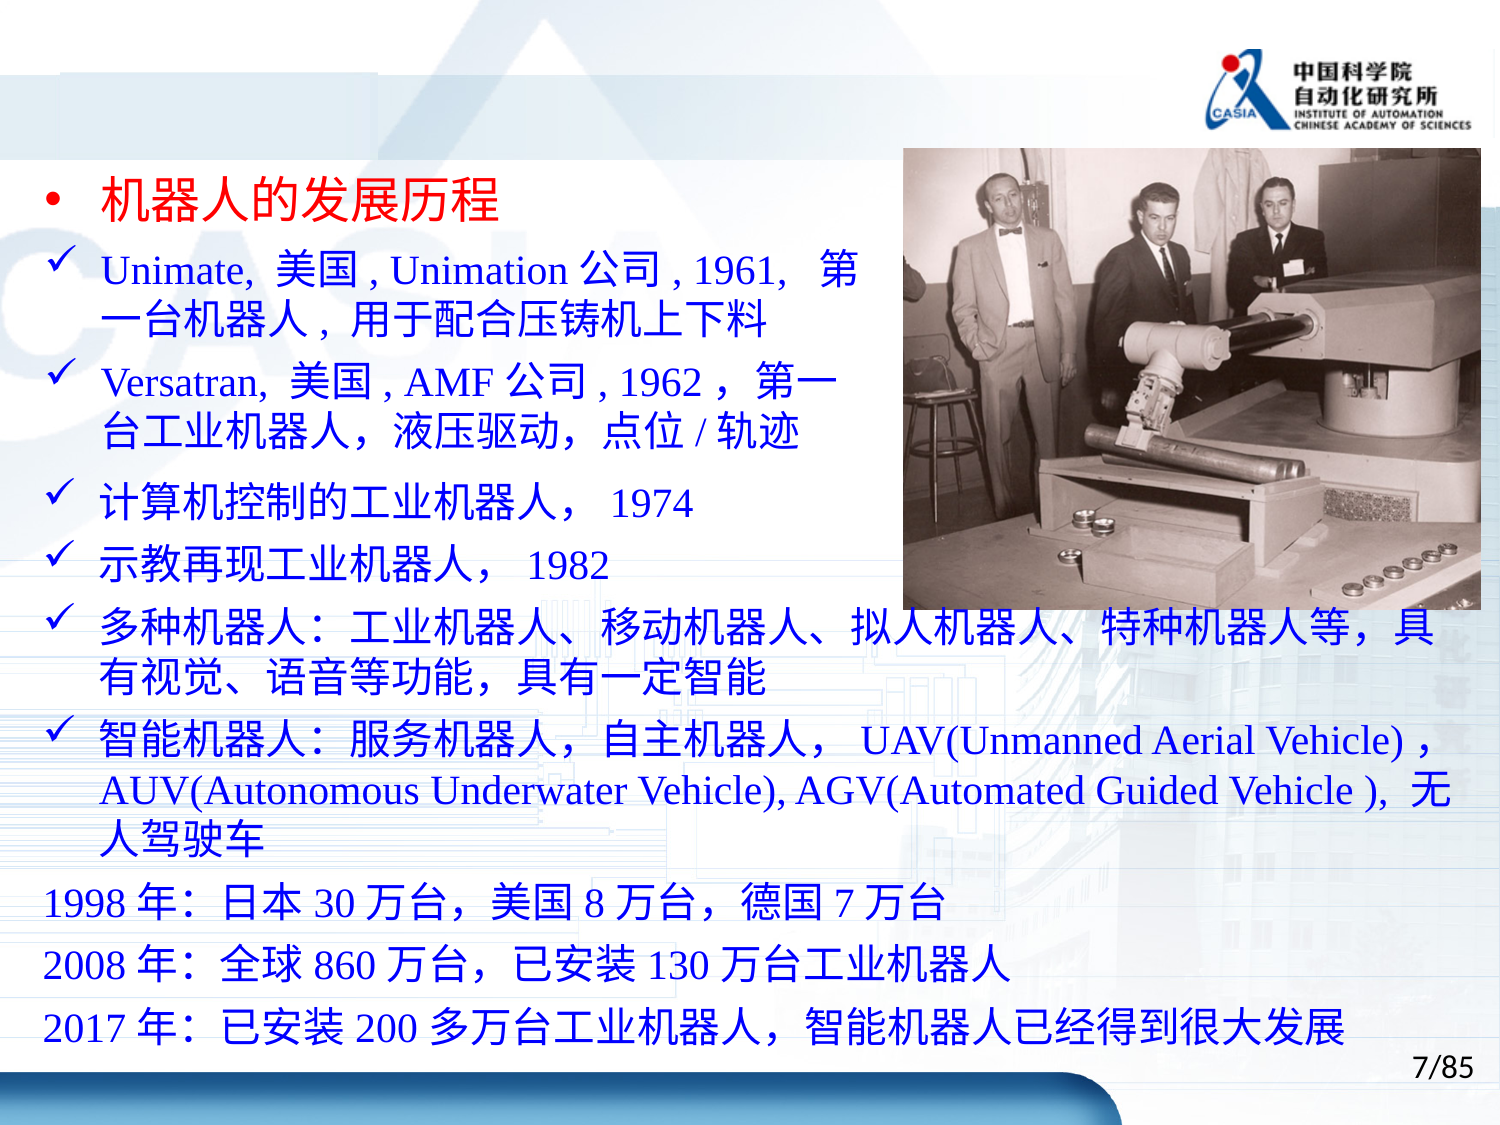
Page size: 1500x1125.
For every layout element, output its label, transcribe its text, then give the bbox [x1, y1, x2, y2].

slide_number 7/85 [1139, 1034, 1491, 1095]
list 机器人的发展历程 Unimate, 美国, Unimation公司, 1961, 第一台机器人, 用于配合压铸机上下料 Versatran, 美国, AMF公司, 1962，第一台工业机器人，液压驱动，点位/轨迹 [29, 160, 880, 467]
text_box 计算机控制的工业机器人，1974 示教再现工业机器人，1982 多种机器人：工业机器人、移动机器人、拟人机器人、特种机器人等，具有视觉、语音等功能，具有一定智能 智能机器人：服务机器人，自主机器人，UAV(Unmanned Aerial Vehicle)， AUV(Autonomous Underwater Vehicle), AGV(Automated Guided Vehicle ), 无人驾驶车 1998年：日本30万台，美国8万台，德国7万台 2008年：全球860万台，已安装130万台工业机器人 2017年：已安装200多万台工业机器人，智能机器人已经得到很大发展 [27, 467, 1481, 1094]
picture [0, 0, 1500, 1125]
